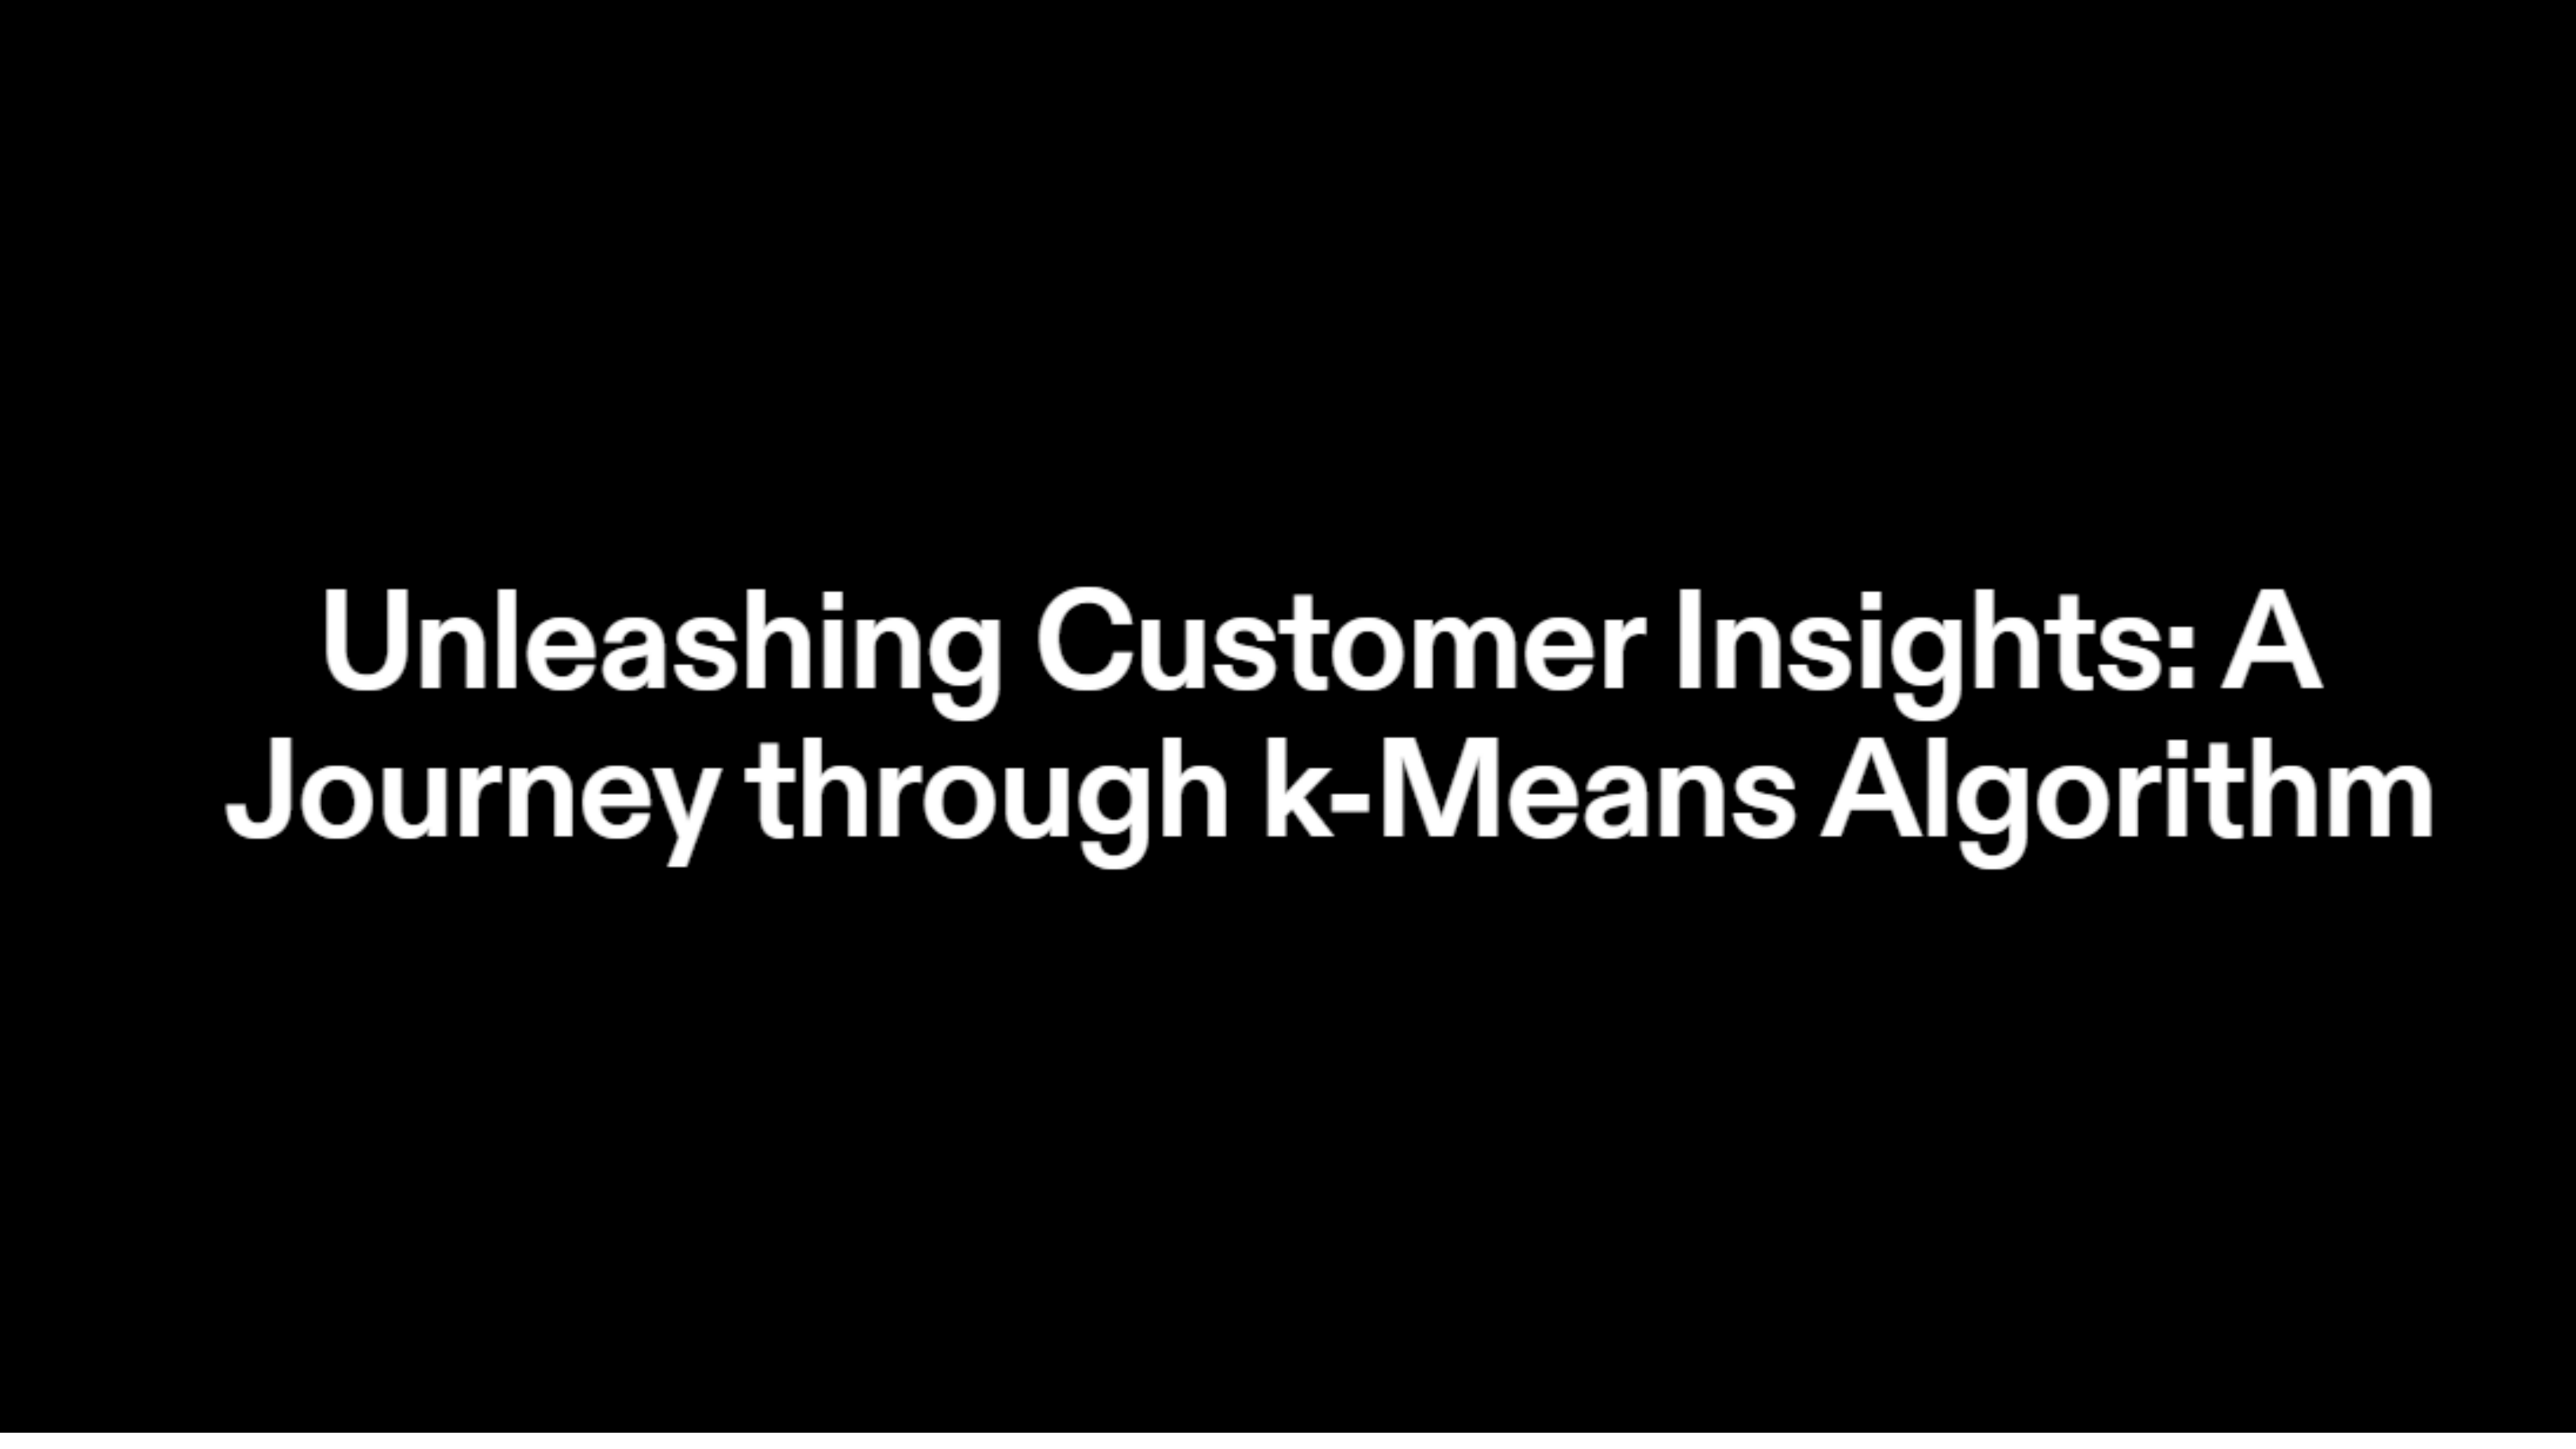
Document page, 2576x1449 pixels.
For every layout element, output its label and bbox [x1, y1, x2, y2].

text_box [0, 0, 2576, 1433]
